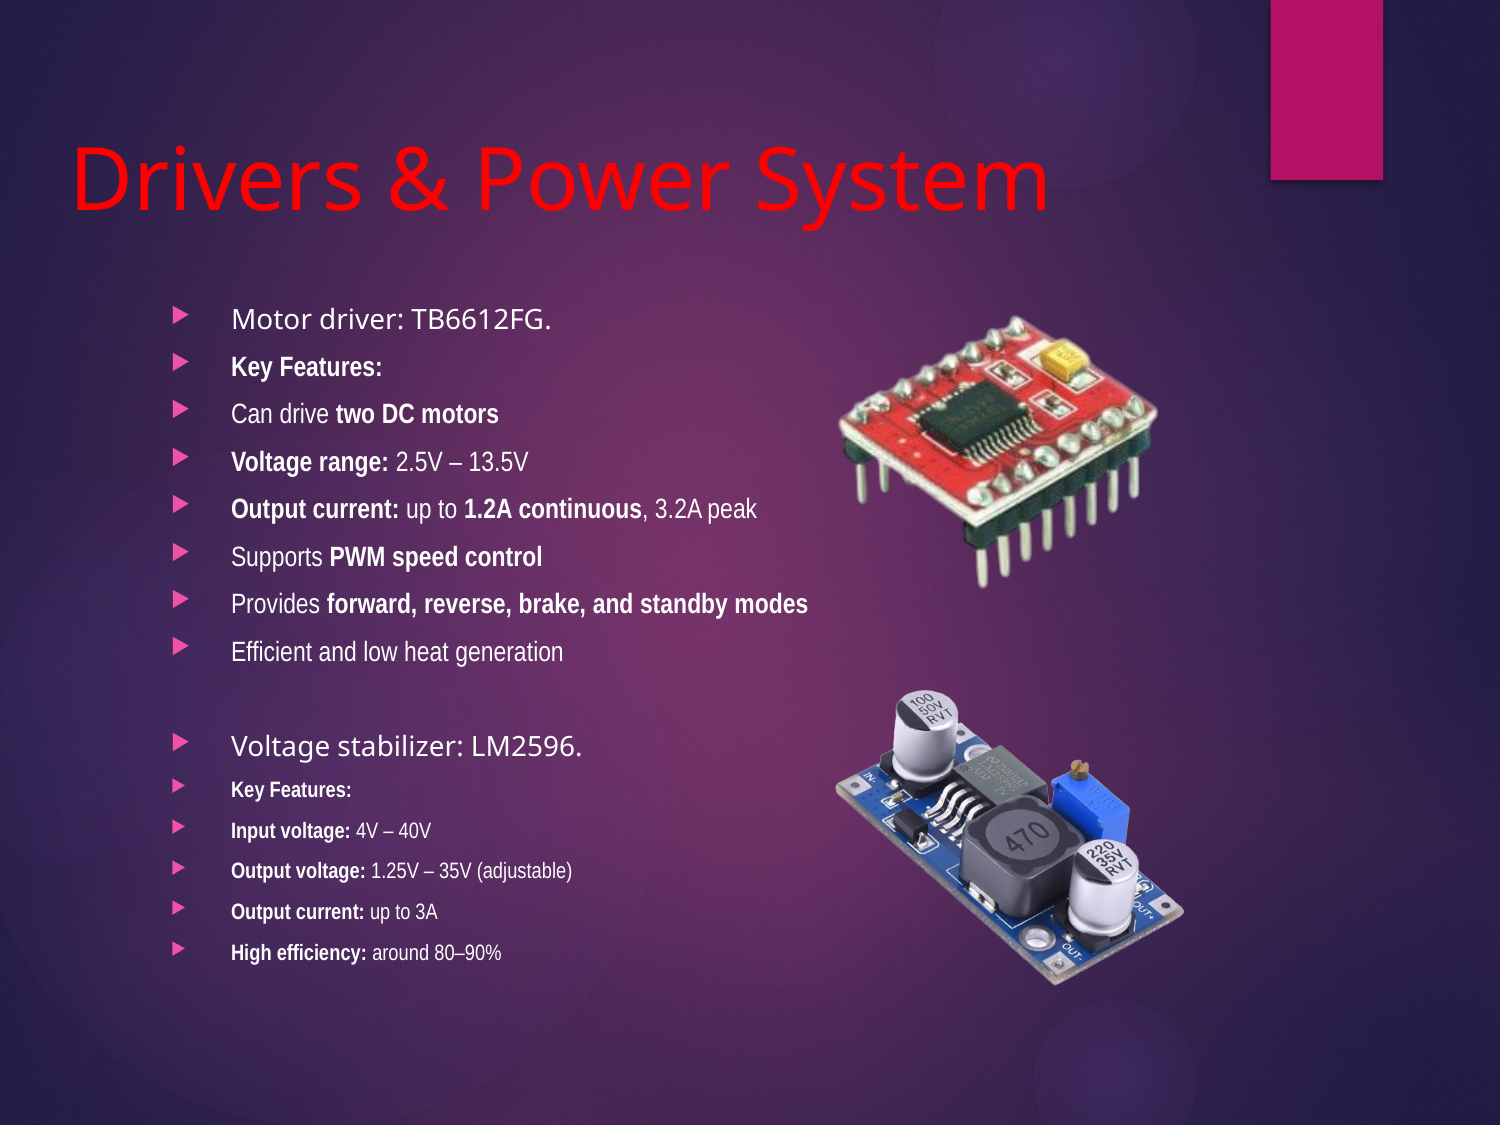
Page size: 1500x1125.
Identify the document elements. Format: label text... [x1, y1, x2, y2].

picture [750, 242, 1305, 1099]
title Drivers & Power System [54, 115, 1213, 345]
list Motor driver: TB6612FG. Key Features: Can drive two DC motors Voltage range: 2.5V – 13.5V Output current: up to 1.2A continuous, 3.2A peak Supports PWM speed control Provides forward, reverse, brake, and standby modes Efficient and low heat generation Voltage stabilizer: LM2596. Key Features: Input voltage: 4V – 40V Output voltage: 1.25V – 35V (adjustable) Output current: up to 3A High efficiency: around 80–90% [155, 293, 825, 979]
